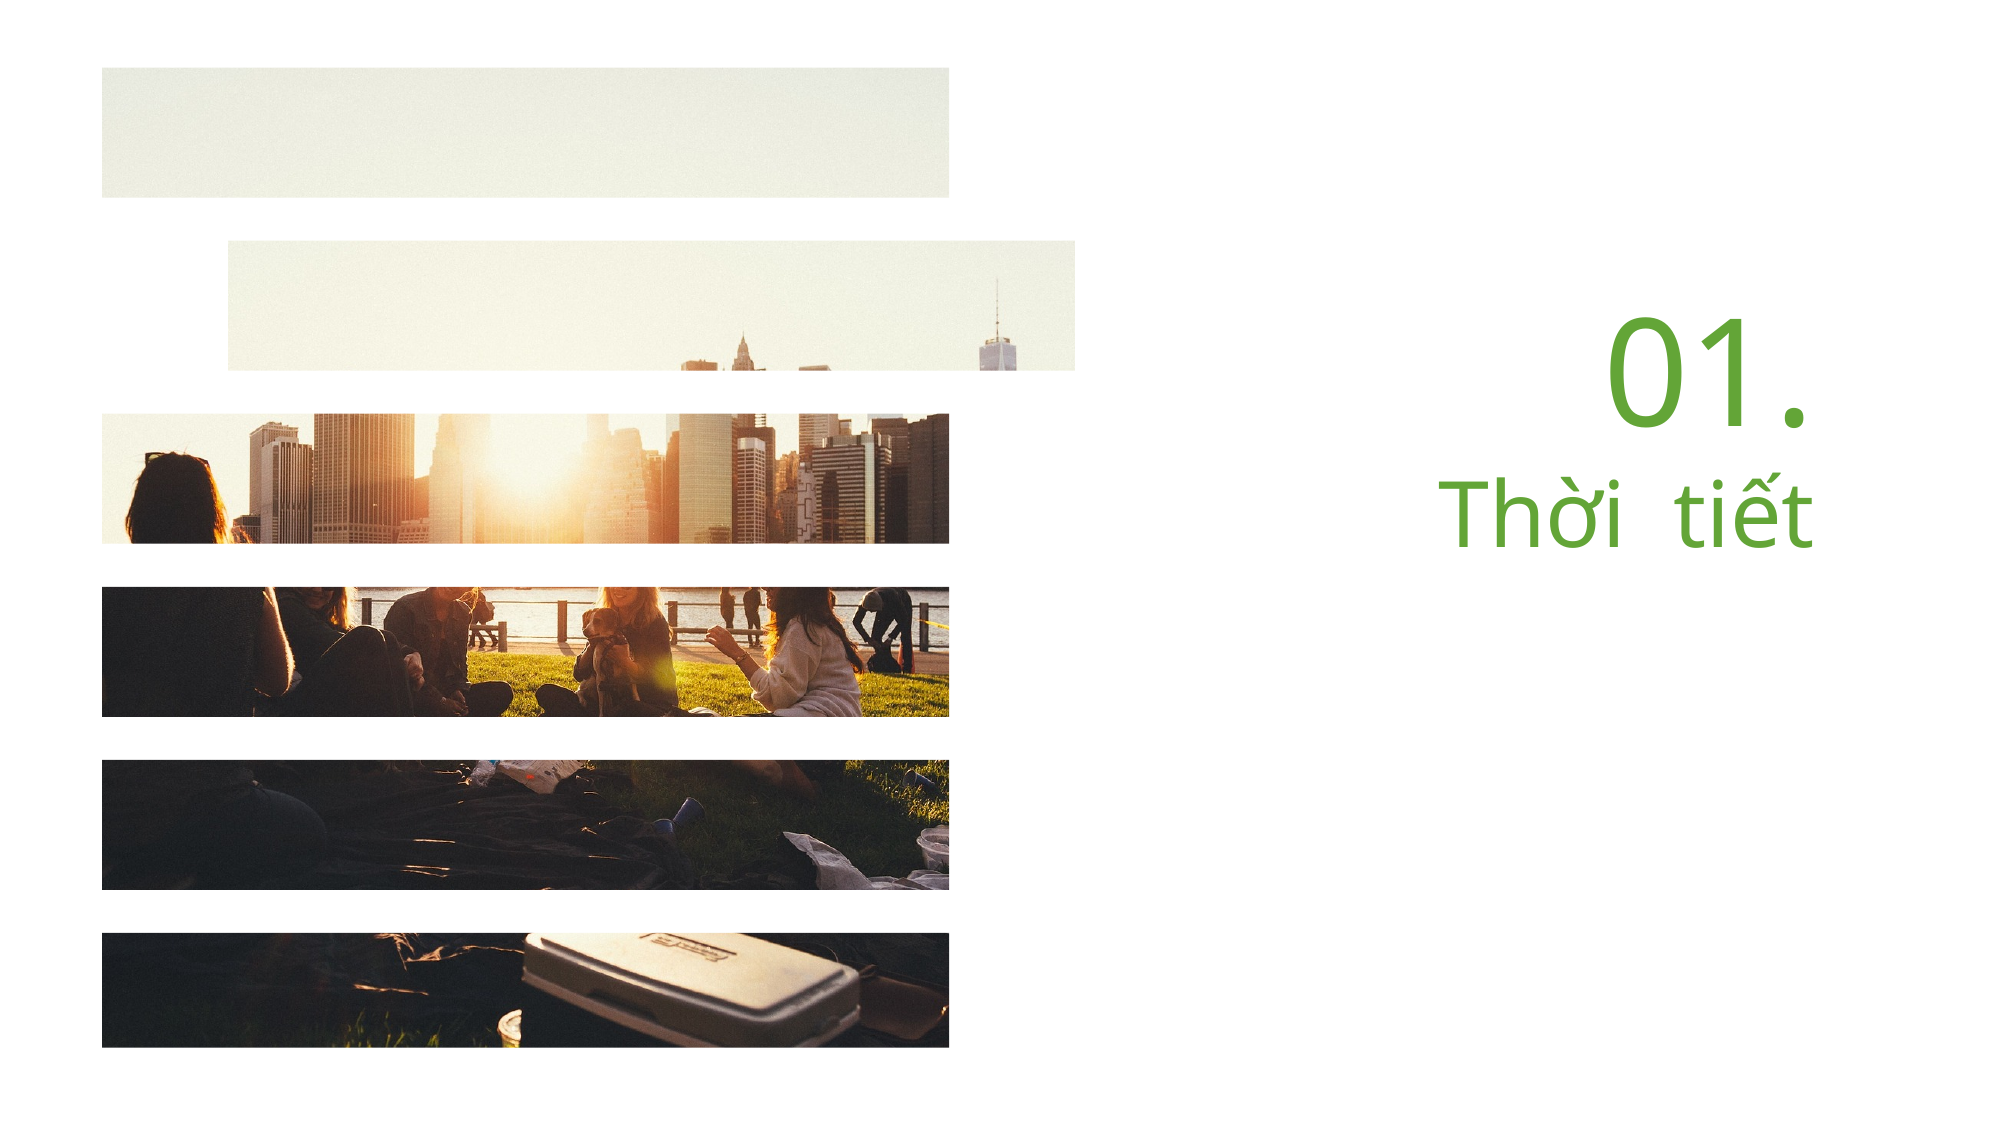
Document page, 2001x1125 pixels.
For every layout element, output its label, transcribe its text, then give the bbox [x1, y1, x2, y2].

title 01. Thời tiết [1200, 268, 1831, 574]
picture [102, 67, 1076, 1048]
